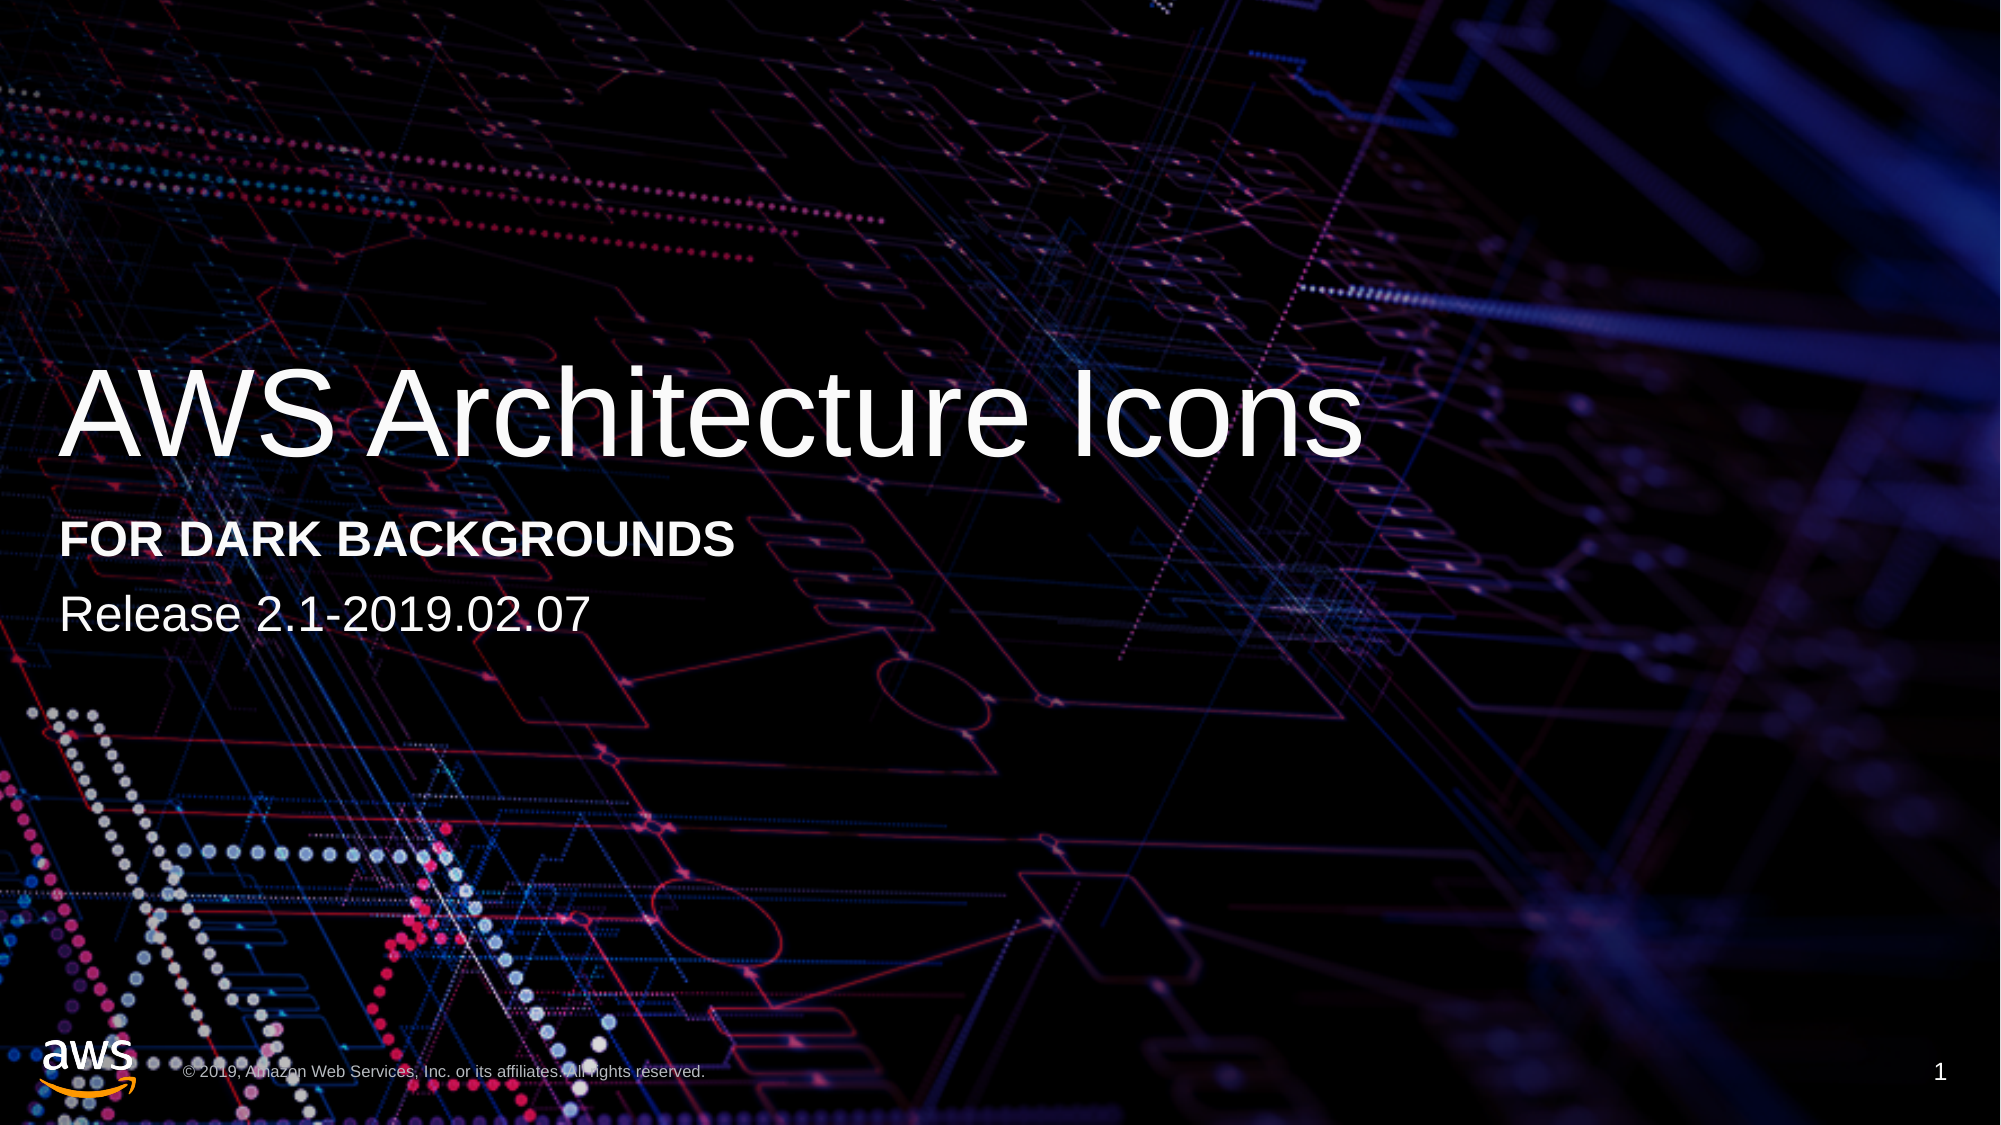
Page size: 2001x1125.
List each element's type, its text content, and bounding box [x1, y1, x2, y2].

slide_number 1 [1512, 1040, 1963, 1101]
picture [0, 0, 2001, 1125]
subtitle FOR DARK BACKGROUNDS Release 2.1-2019.02.07 [43, 505, 1544, 778]
title AWS Architecture Icons [43, 306, 1544, 491]
